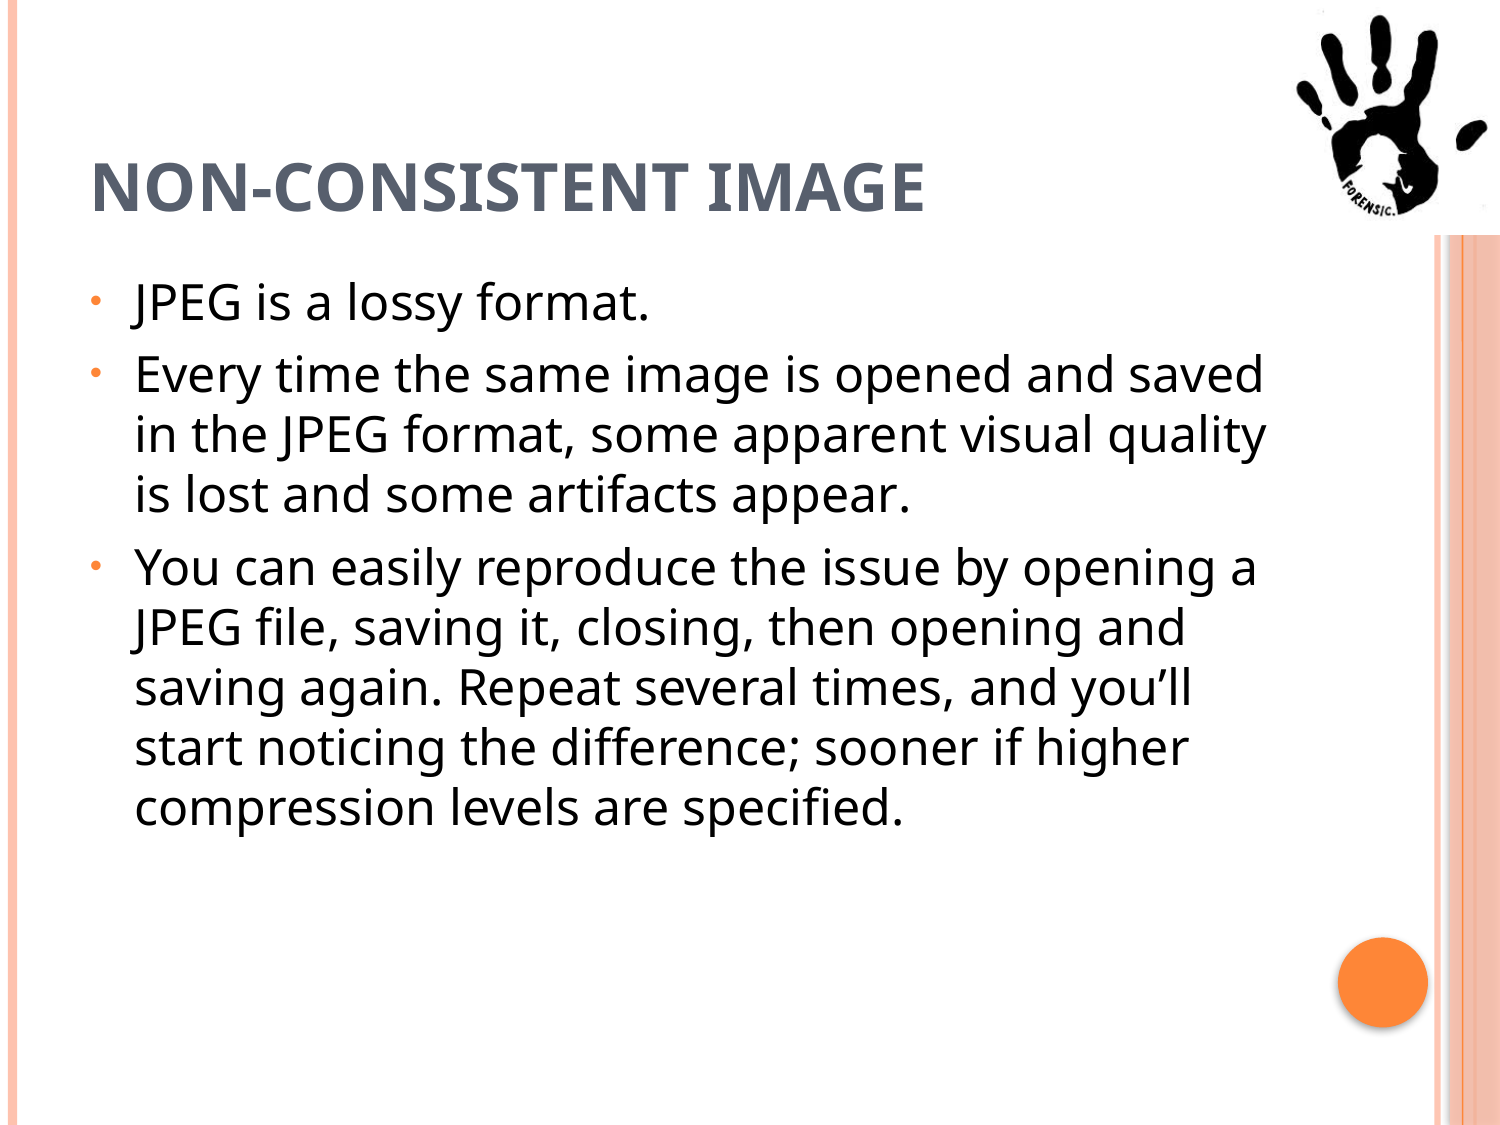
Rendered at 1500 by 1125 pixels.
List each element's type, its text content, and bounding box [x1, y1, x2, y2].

title Non-Consistent Image [75, 45, 1283, 233]
list JPEG is a lossy format. Every time the same image is opened and saved in the JPEG format, some apparent visual quality is lost and some artifacts appear. You can easily reproduce the issue by opening a JPEG file, saving it, closing, then opening and saving again. Repeat several times, and you’ll start noticing the difference; sooner if higher compression levels are specified. [75, 262, 1300, 1062]
picture [1289, 0, 1500, 235]
